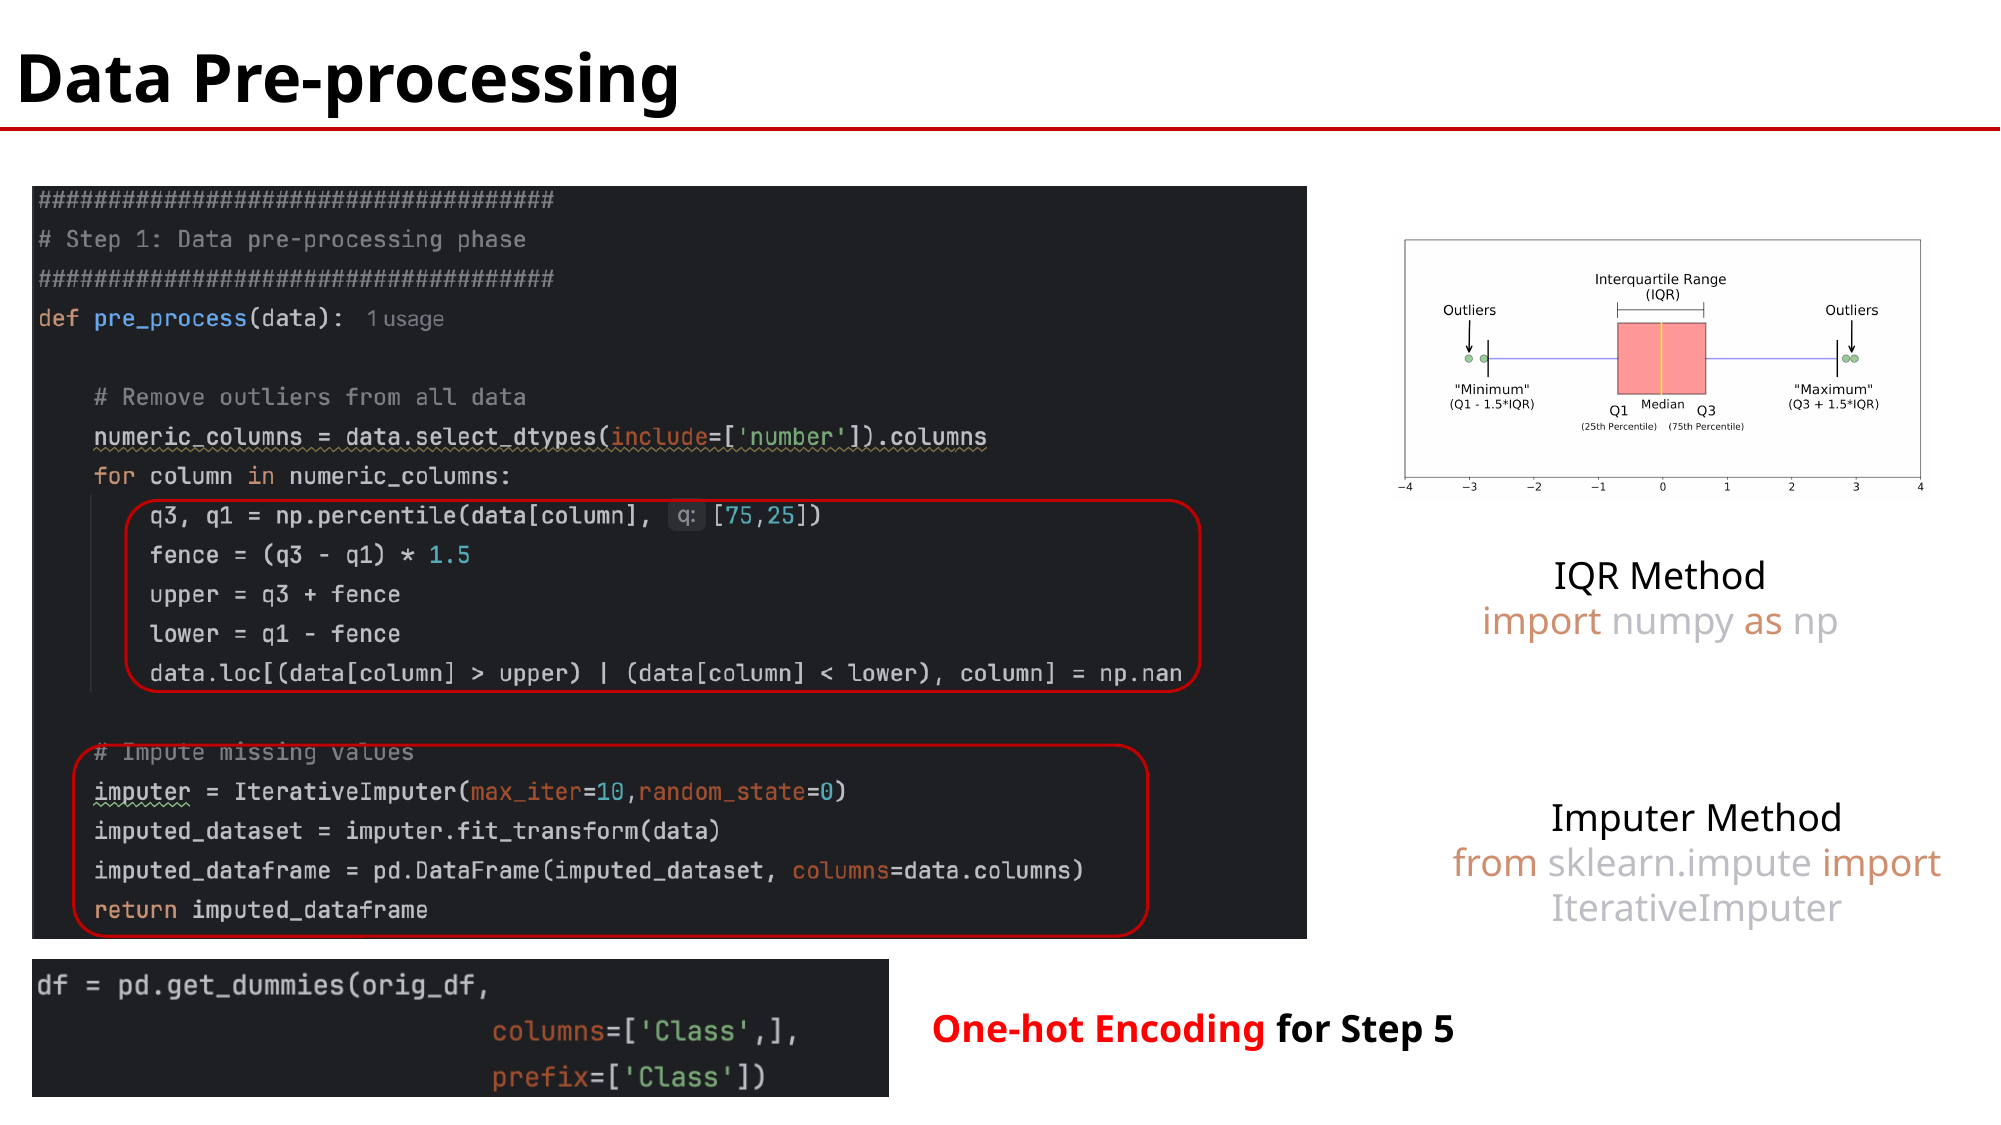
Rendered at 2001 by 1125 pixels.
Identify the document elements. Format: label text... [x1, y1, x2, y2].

text_box One-hot Encoding for Step 5 [916, 997, 1932, 1058]
picture [31, 185, 1308, 939]
text_box Data Pre-processing [0, 28, 1002, 124]
picture [1389, 229, 1932, 501]
text_box Imputer Method from sklearn.impute import IterativeImputer [1426, 787, 1968, 937]
text_box IQR Method import numpy as np [1414, 544, 1907, 650]
picture [31, 958, 889, 1098]
